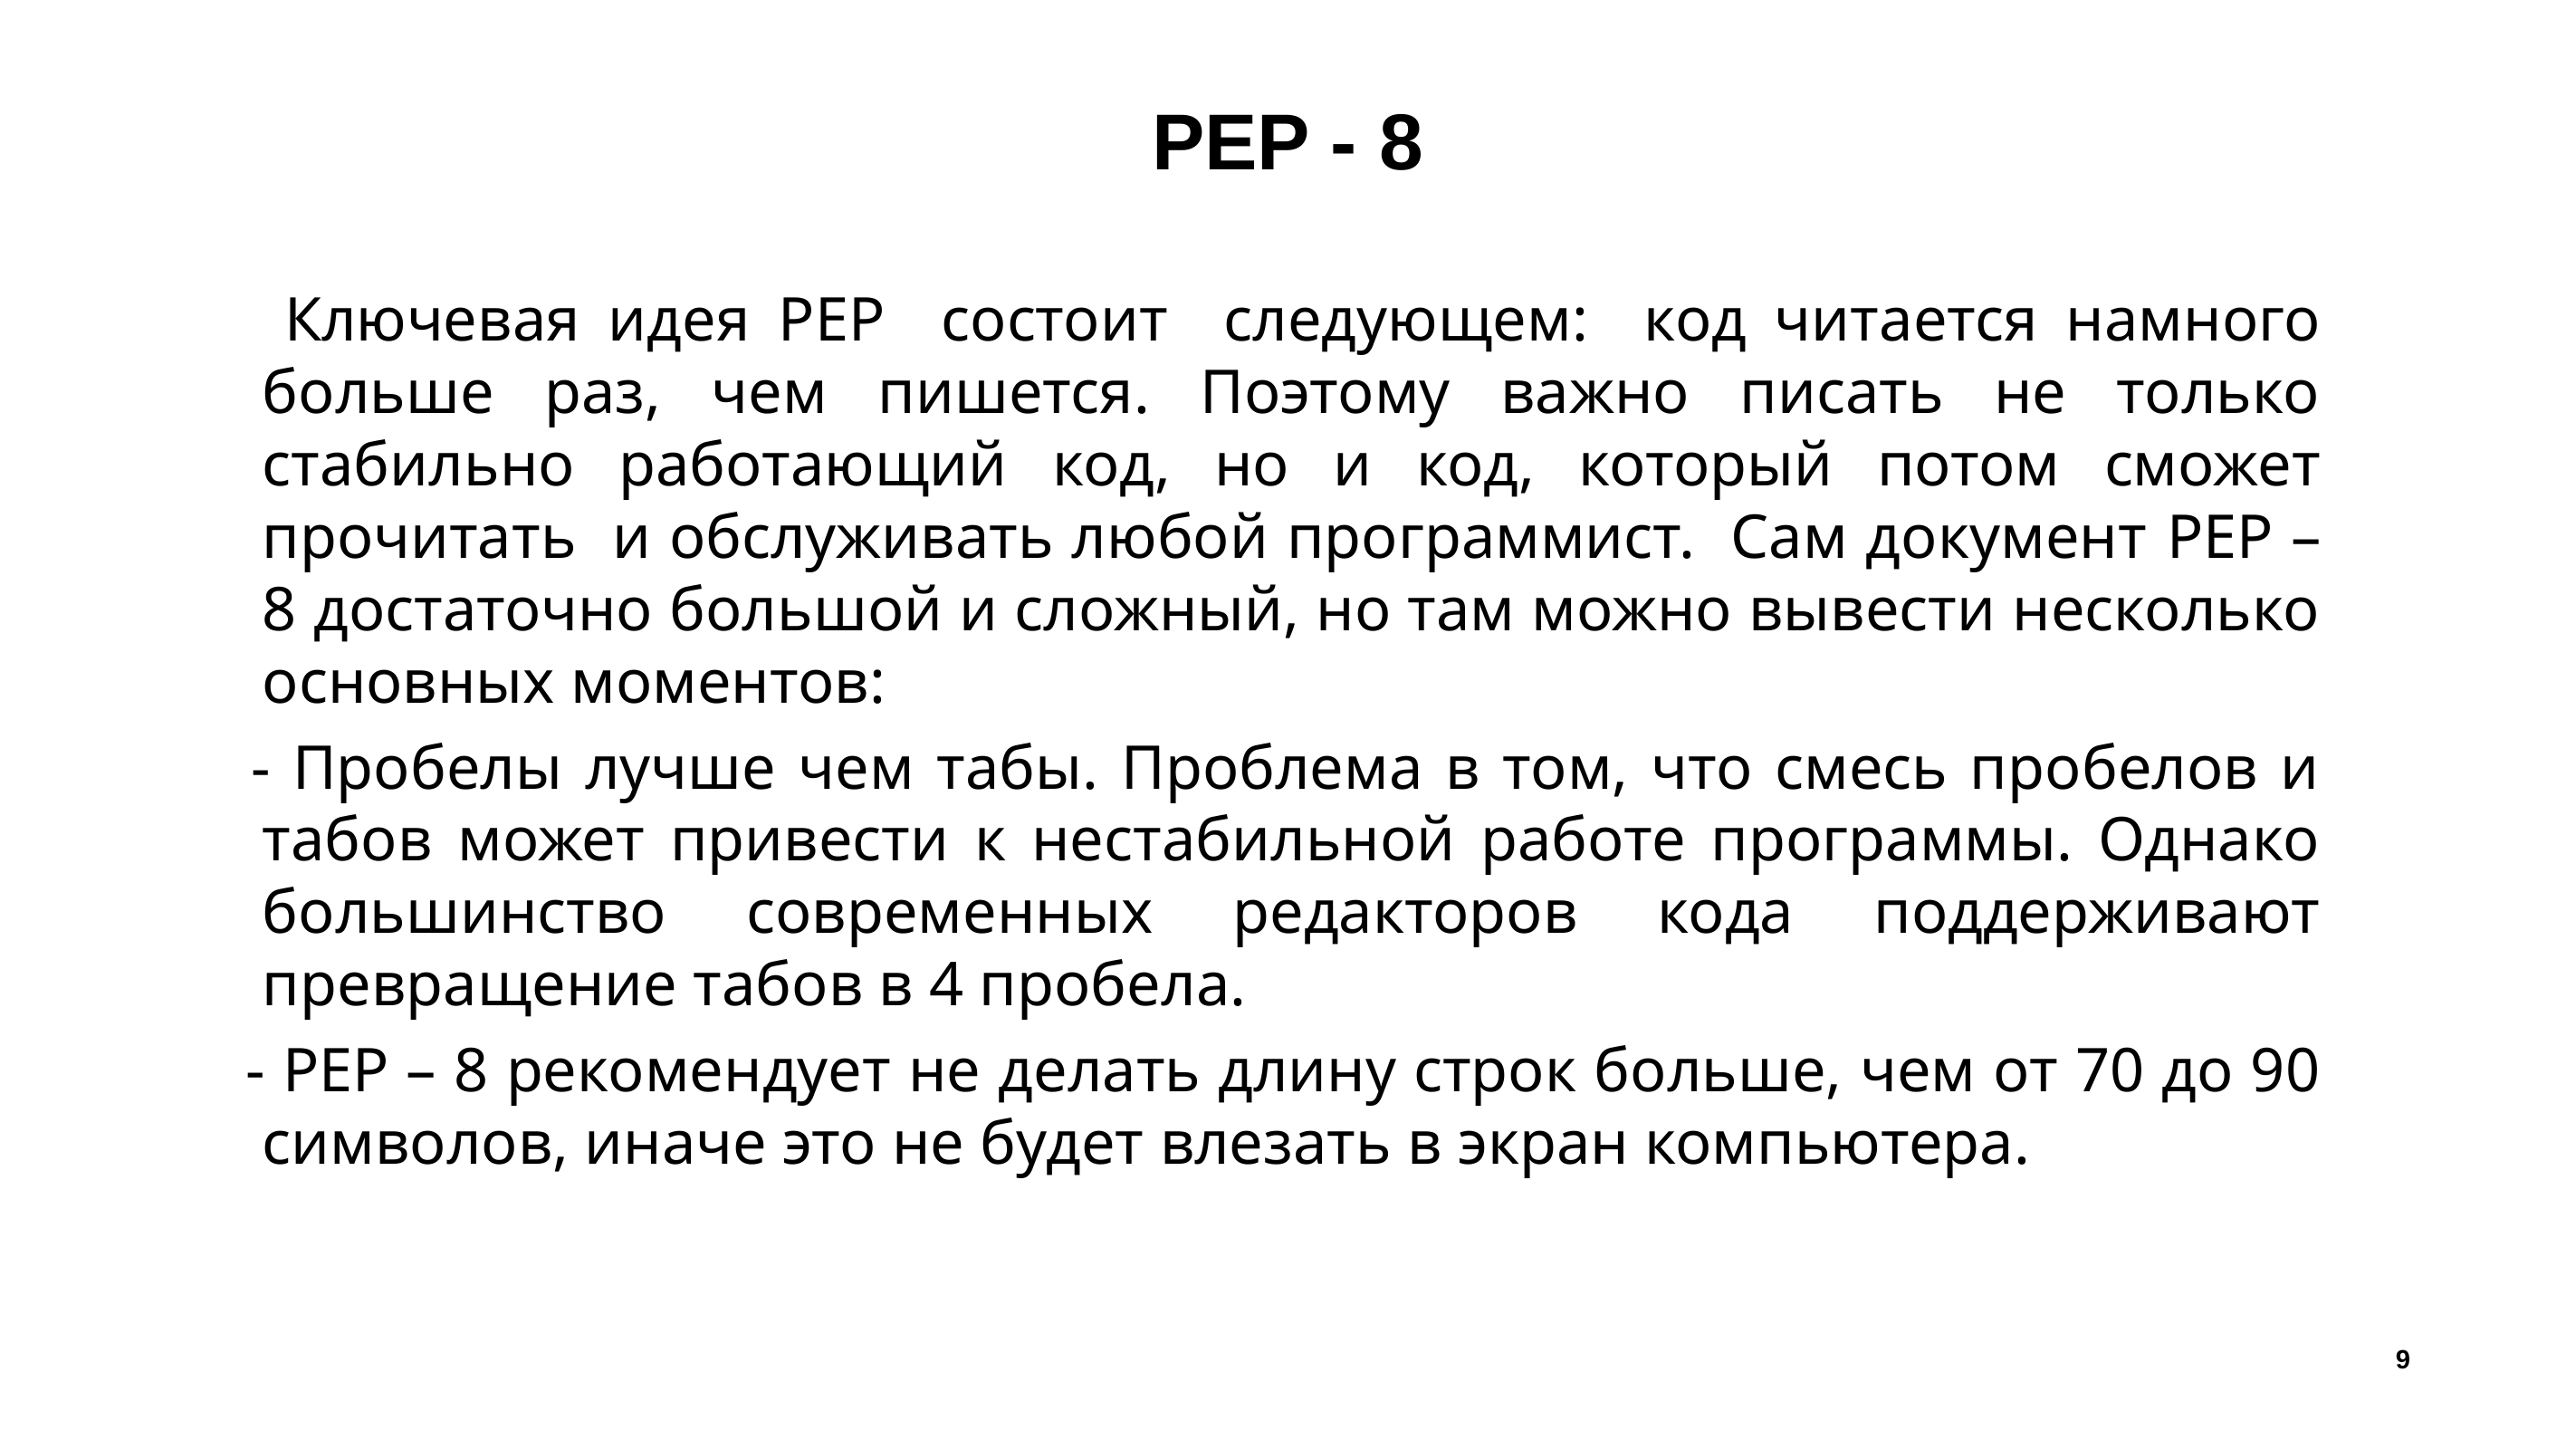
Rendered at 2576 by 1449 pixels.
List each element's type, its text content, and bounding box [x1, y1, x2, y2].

title PEP - 8 [160, 85, 2415, 252]
slide_number 9 [2279, 1332, 2416, 1383]
list Ключевая идея PEP состоит следующем: код читается намного больше раз, чем пишется. Поэтому важно писать не только стабильно работающий код, но и код, который потом сможет прочитать и обслуживать любой программист. Сам документ PEP – 8 достаточно большой и сложный, но там можно вывести несколько основных моментов: - Пробелы лучше чем табы. Проблема в том, что смесь пробелов и табов может привести к нестабильной работе программы. Однако большинство современных редакторов кода поддерживают превращение табов в 4 пробела. - PEP – 8 рекомендует не делать длину строк больше, чем от 70 до 90 символов, иначе это не будет влезать в экран компьютера. [194, 264, 2322, 1185]
